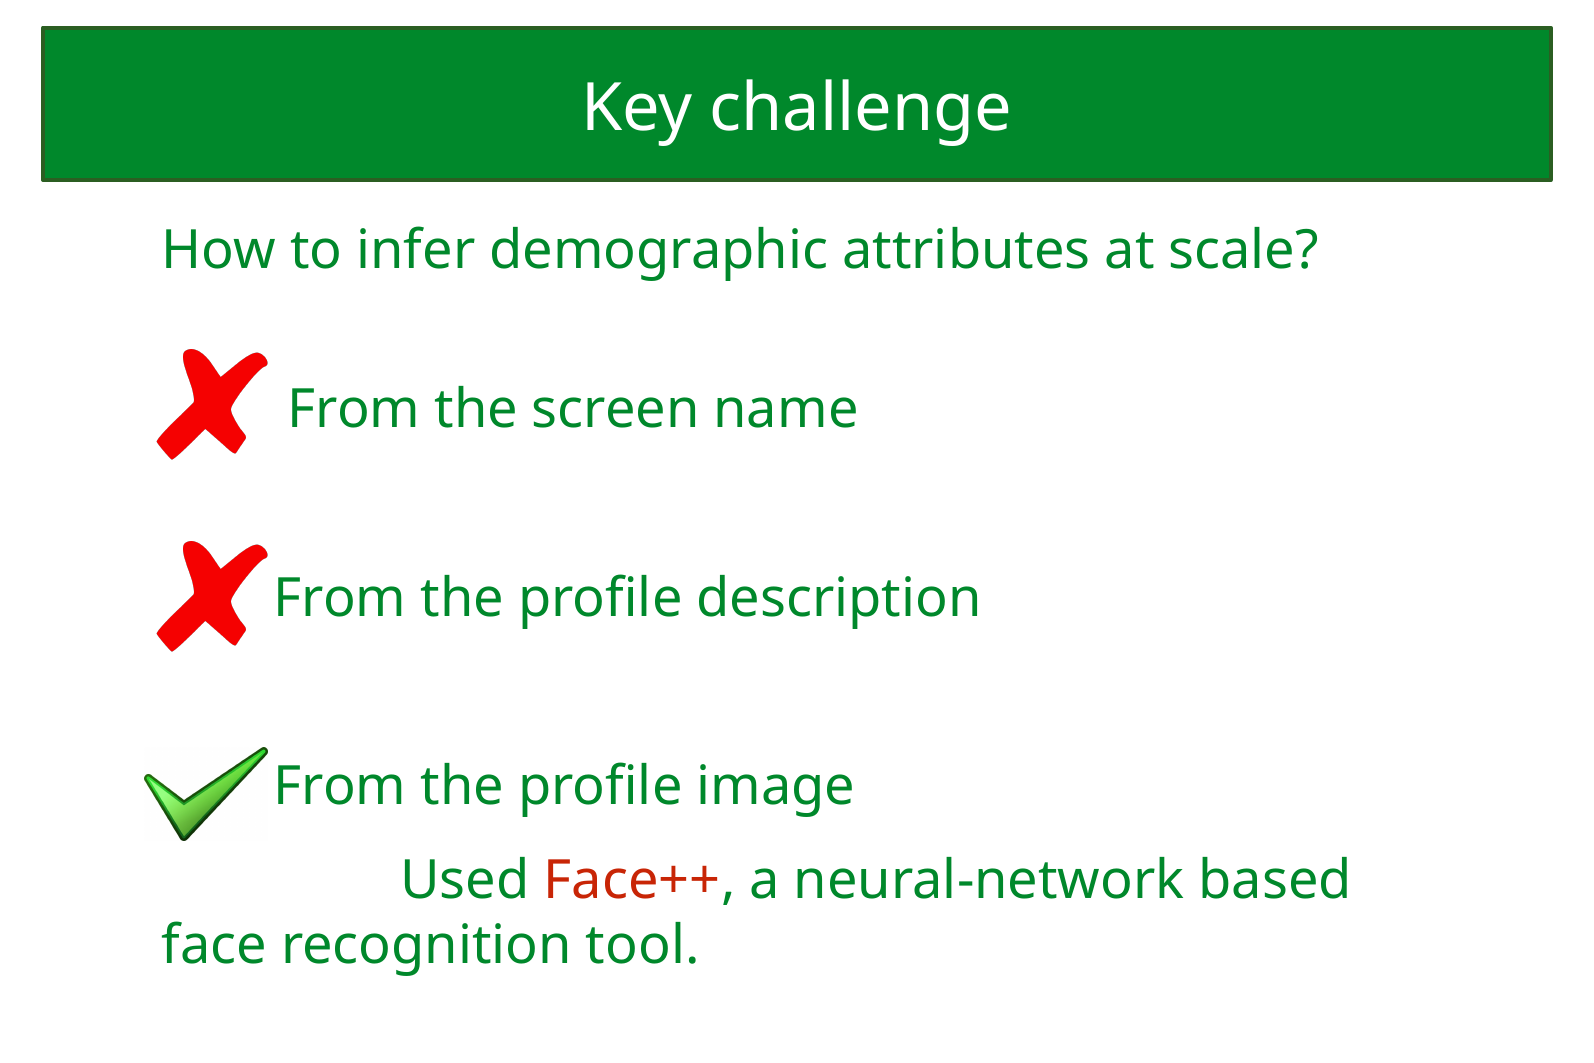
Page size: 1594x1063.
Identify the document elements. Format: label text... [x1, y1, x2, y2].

picture [155, 539, 269, 653]
list How to infer demographic attributes at scale? From the screen name From the profile description From the profile image Used Face++, a neural-network based face recognition tool. [155, 208, 1439, 1004]
picture [144, 747, 269, 841]
title Key challenge [41, 26, 1553, 182]
picture [155, 347, 269, 461]
